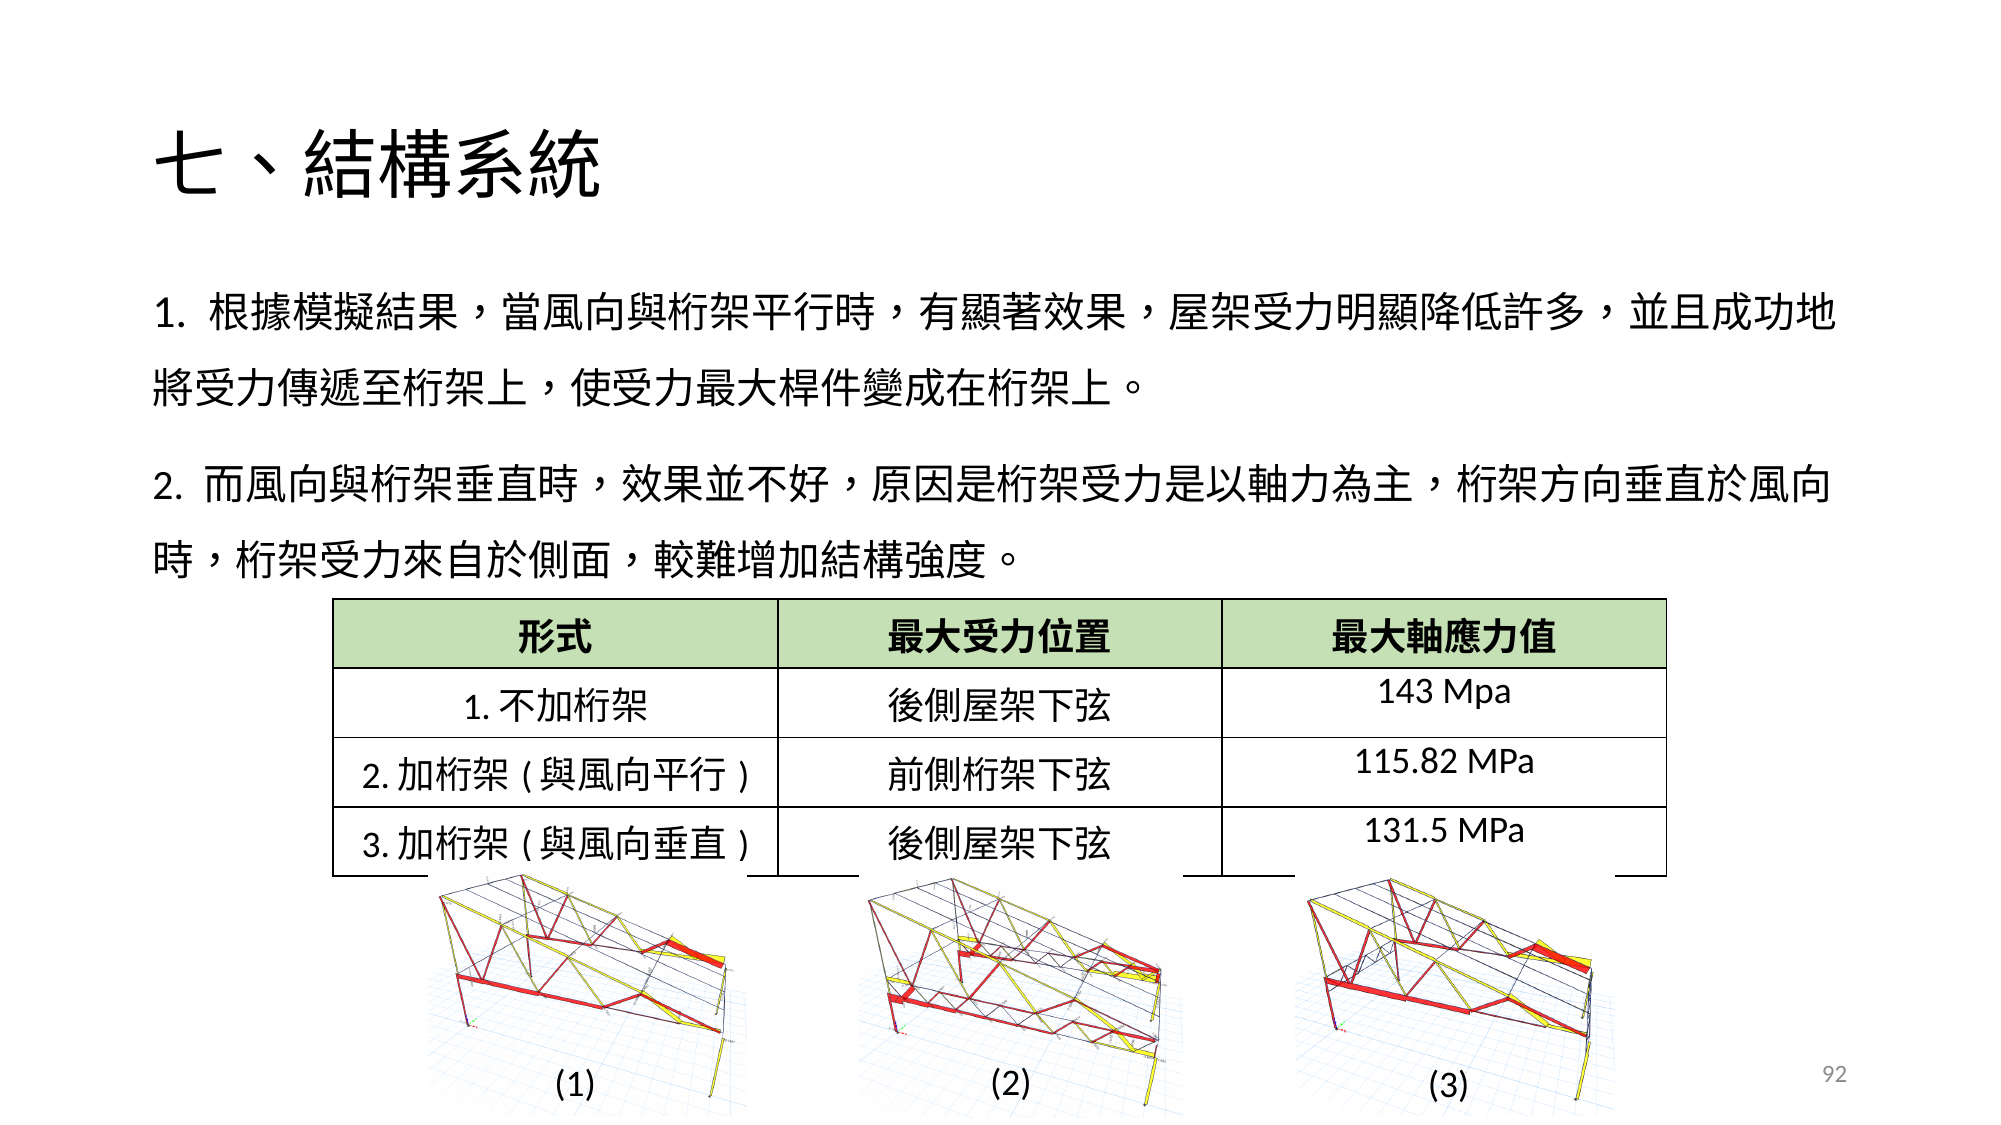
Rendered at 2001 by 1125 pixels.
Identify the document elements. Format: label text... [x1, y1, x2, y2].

table_cell 1.不加桁架 [334, 669, 777, 737]
picture [1295, 861, 1615, 1116]
table_cell 後側屋架下弦 [779, 669, 1221, 737]
table_cell 後側屋架下弦 [779, 808, 1221, 875]
table_cell 3.加桁架(與風向垂直) [334, 808, 777, 875]
table_cell 前側桁架下弦 [779, 738, 1221, 806]
picture [428, 861, 747, 1116]
slide_number 92 [1615, 1042, 1863, 1103]
table_header 最大受力位置 [779, 600, 1221, 667]
table_cell 2.加桁架(與風向平行) [334, 738, 777, 806]
table_cell 115.82 MPa [1223, 738, 1666, 806]
title 七、結構系統 [137, 59, 1863, 247]
table_cell 131.5 MPa [1223, 808, 1666, 875]
table_header 最大軸應力值 [1223, 600, 1666, 667]
table_cell 143 Mpa [1223, 669, 1666, 737]
picture [859, 863, 1183, 1118]
list 1. 根據模擬結果，當風向與桁架平行時，有顯著效果，屋架受力明顯降低許多，並且成功地將受力傳遞至桁架上，使受力最大桿件變成在桁架上。 2. 而風向與桁架垂直時，效果並不好，原因是桁架受力是以軸力為主，桁架方向垂直於風向時，桁架受力來自於側面，較難增加結構強度。 [137, 247, 1863, 1051]
table_header 形式 [334, 600, 777, 667]
